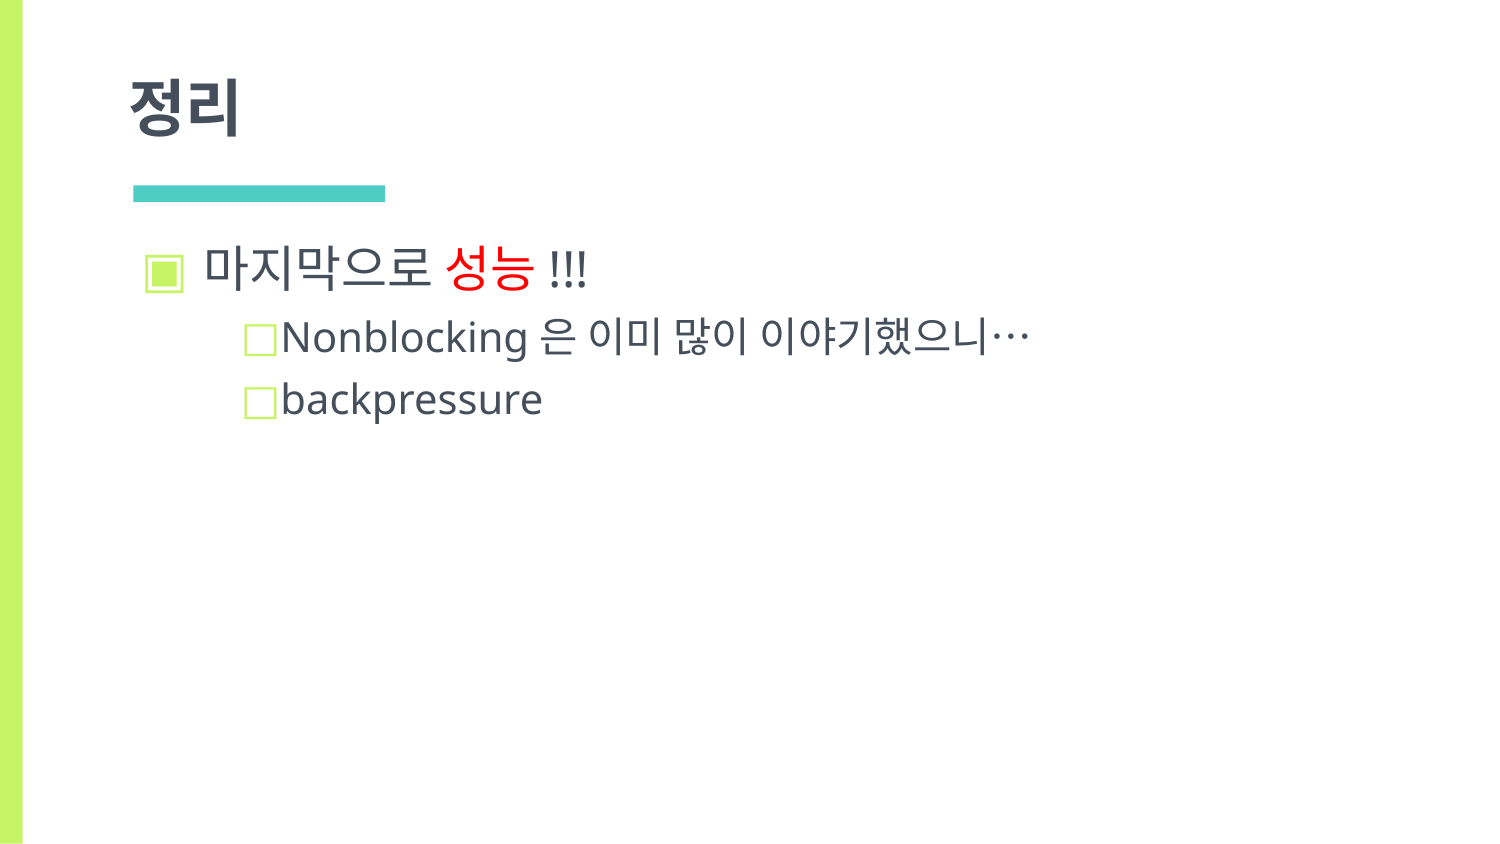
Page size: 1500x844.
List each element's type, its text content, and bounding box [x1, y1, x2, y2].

list 마지막으로 성능!!! Nonblocking은 이미 많이 이야기했으니… backpressure [113, 222, 1387, 766]
title 정리 [113, 0, 1387, 159]
